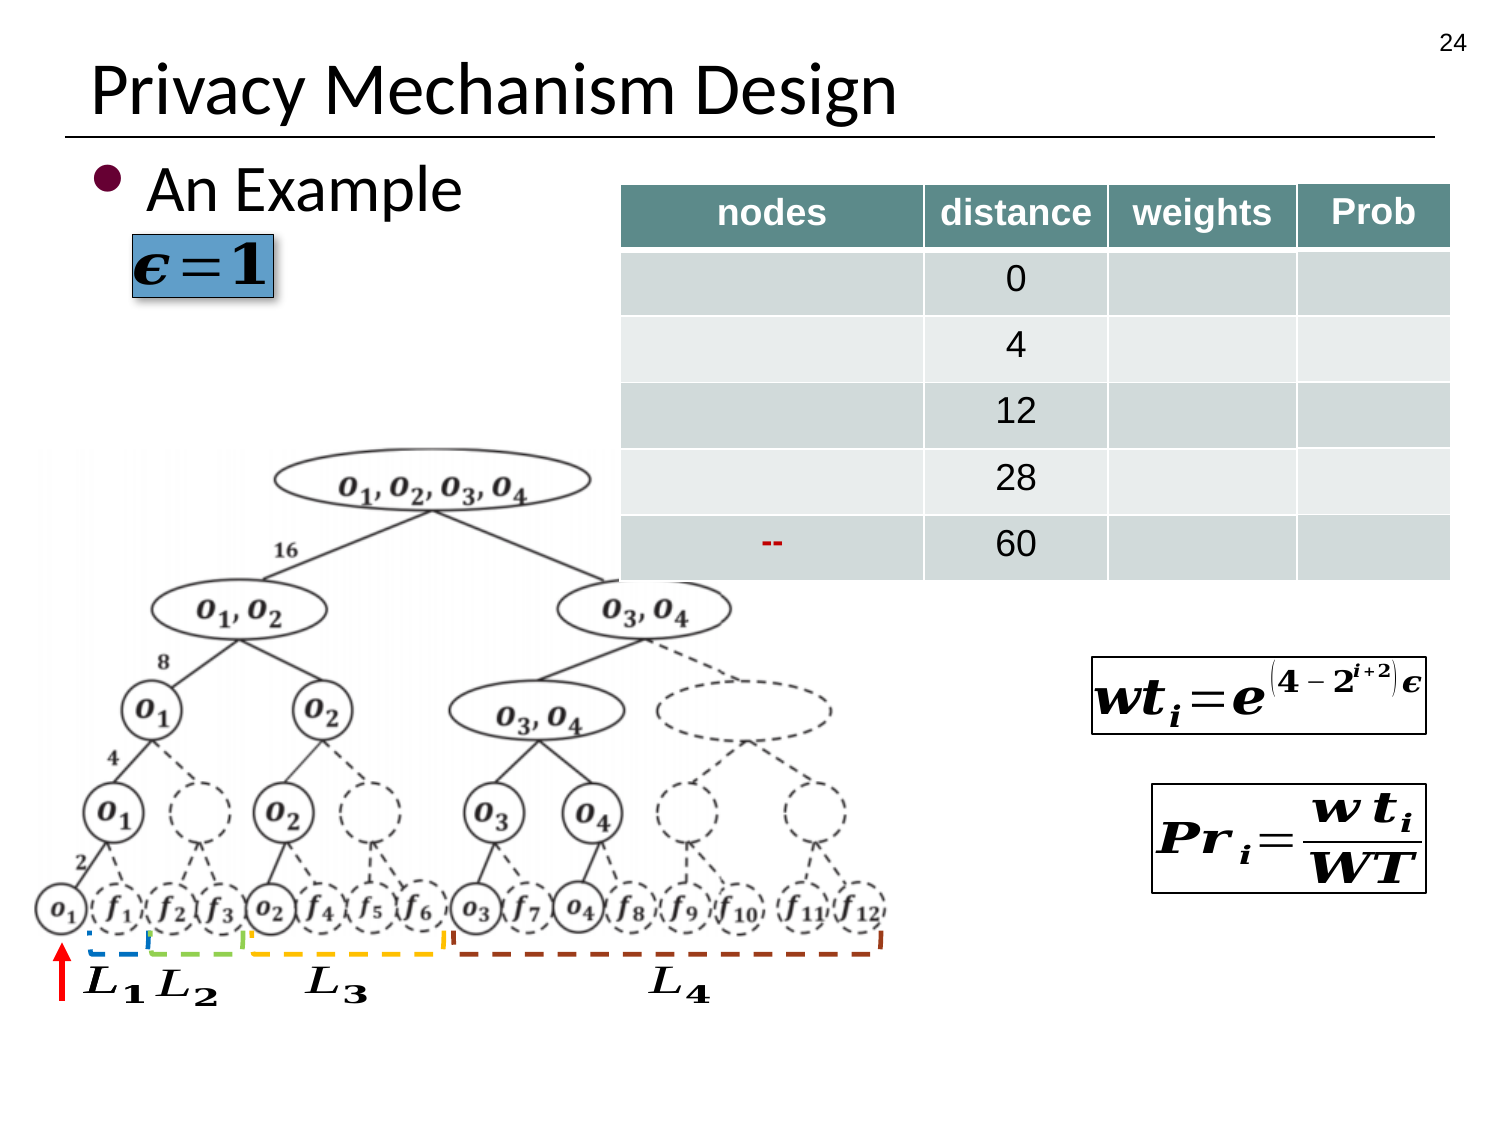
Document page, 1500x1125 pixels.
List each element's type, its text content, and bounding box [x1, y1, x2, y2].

title Privacy Mechanism Design [75, 20, 1425, 138]
table_cell [1298, 515, 1450, 580]
table_cell [1109, 383, 1296, 448]
table_cell [1109, 450, 1296, 514]
table_cell [1109, 317, 1296, 382]
table_header Prob [1298, 184, 1450, 247]
text_box [151, 951, 243, 955]
text_box [90, 951, 148, 955]
list An Example [75, 138, 1425, 444]
table_header weights [1109, 185, 1296, 247]
table_cell [1109, 516, 1296, 580]
table_cell [1109, 253, 1296, 315]
table_cell [1298, 252, 1450, 315]
slide_number 24 [1131, 18, 1483, 62]
table_cell [1298, 383, 1450, 447]
text_box [252, 951, 443, 955]
text_box [454, 951, 880, 955]
list An Example [75, 582, 1425, 1094]
table_cell [1298, 317, 1450, 381]
picture [6, 445, 892, 943]
table_cell [1298, 449, 1450, 514]
